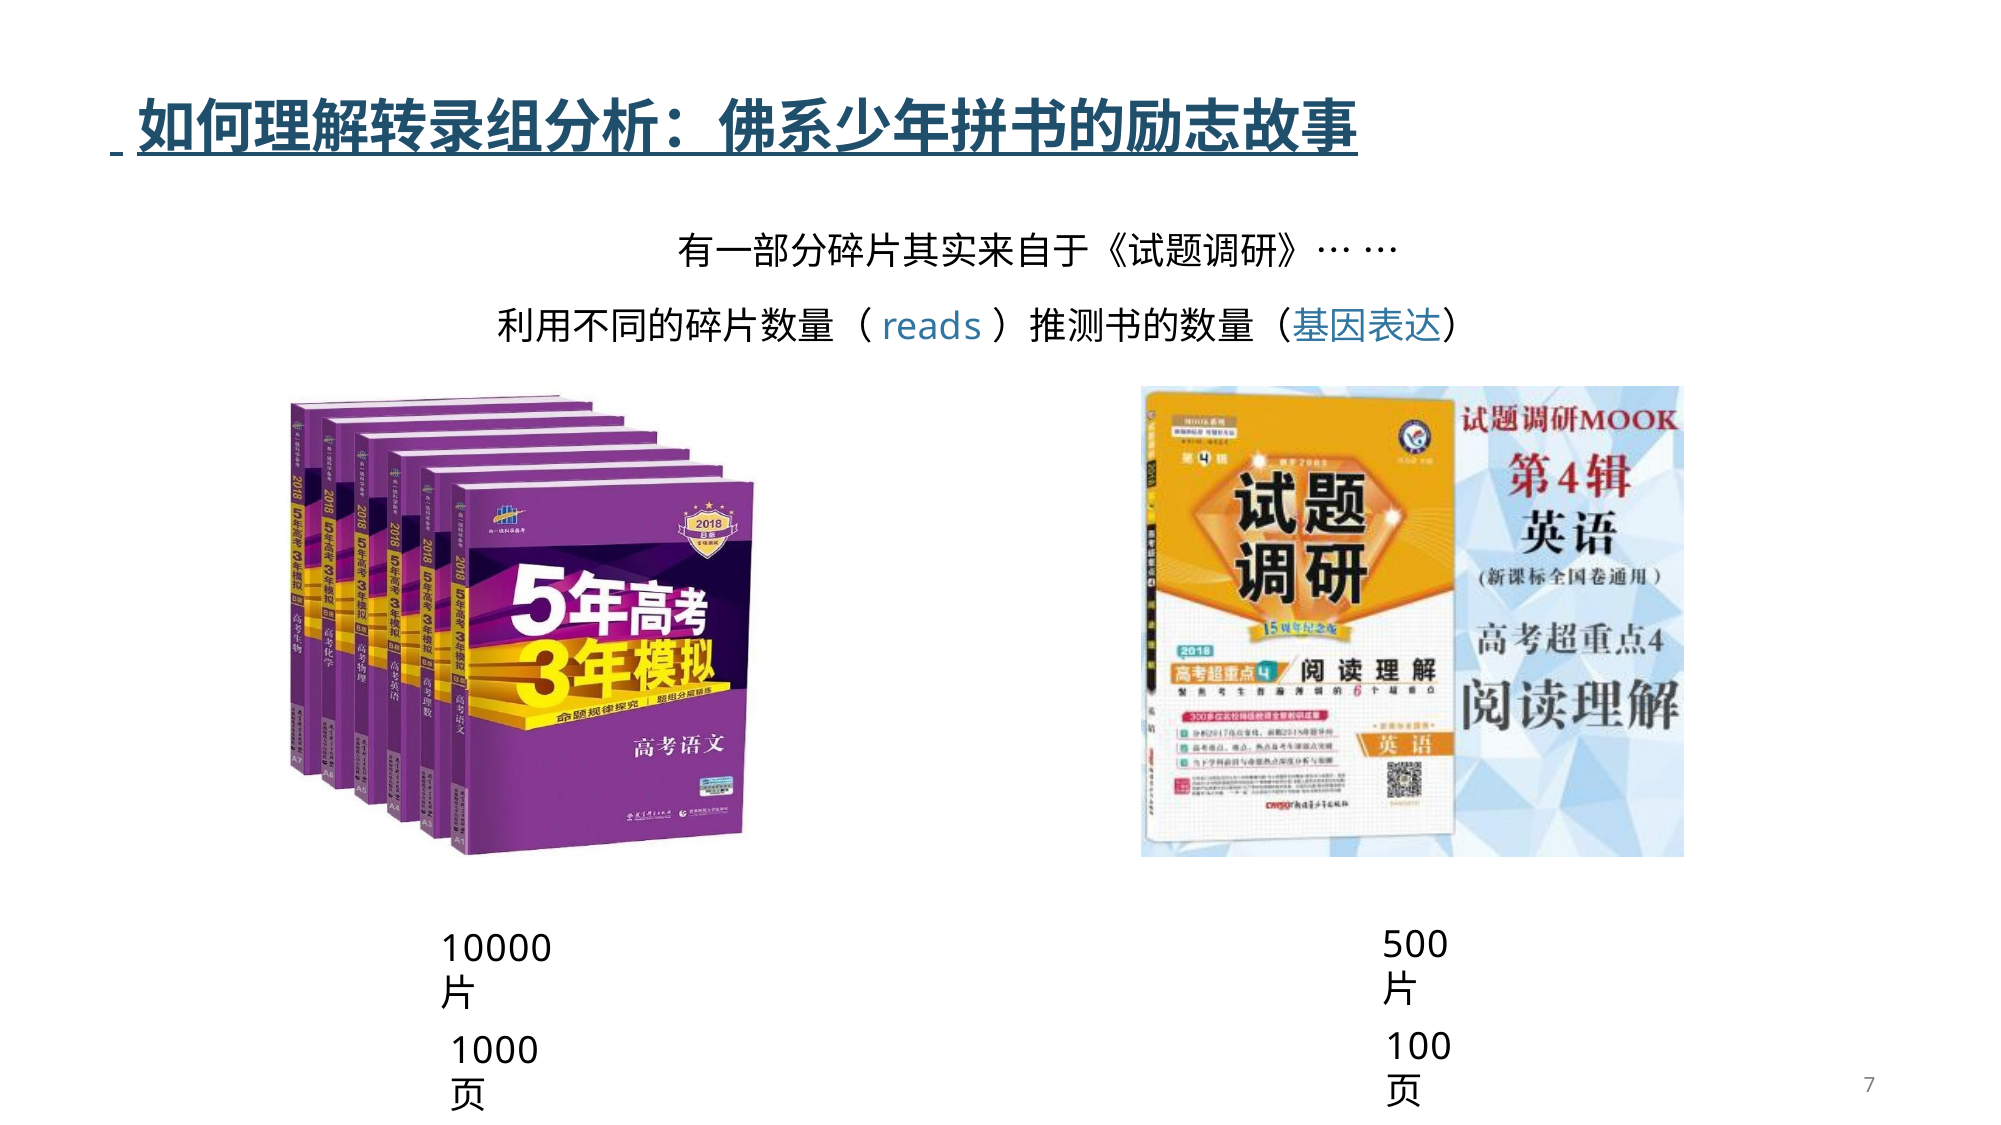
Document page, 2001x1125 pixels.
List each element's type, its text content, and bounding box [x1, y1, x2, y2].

text_box 500 片 100页 [1380, 905, 1495, 1113]
text_box 有一部分碎片其实来自于《试题调研》…… 利用不同的碎片数量（reads）推测书的数量（基因表达） [495, 224, 1495, 347]
text_box [286, 386, 759, 857]
text_box 7 [1859, 1071, 1880, 1100]
text_box 10000 片 1000 页 [438, 909, 595, 1116]
title 如何理解转录组分析：佛系少年拼书的励志故事 [107, 87, 1893, 278]
text_box [1141, 386, 1684, 857]
